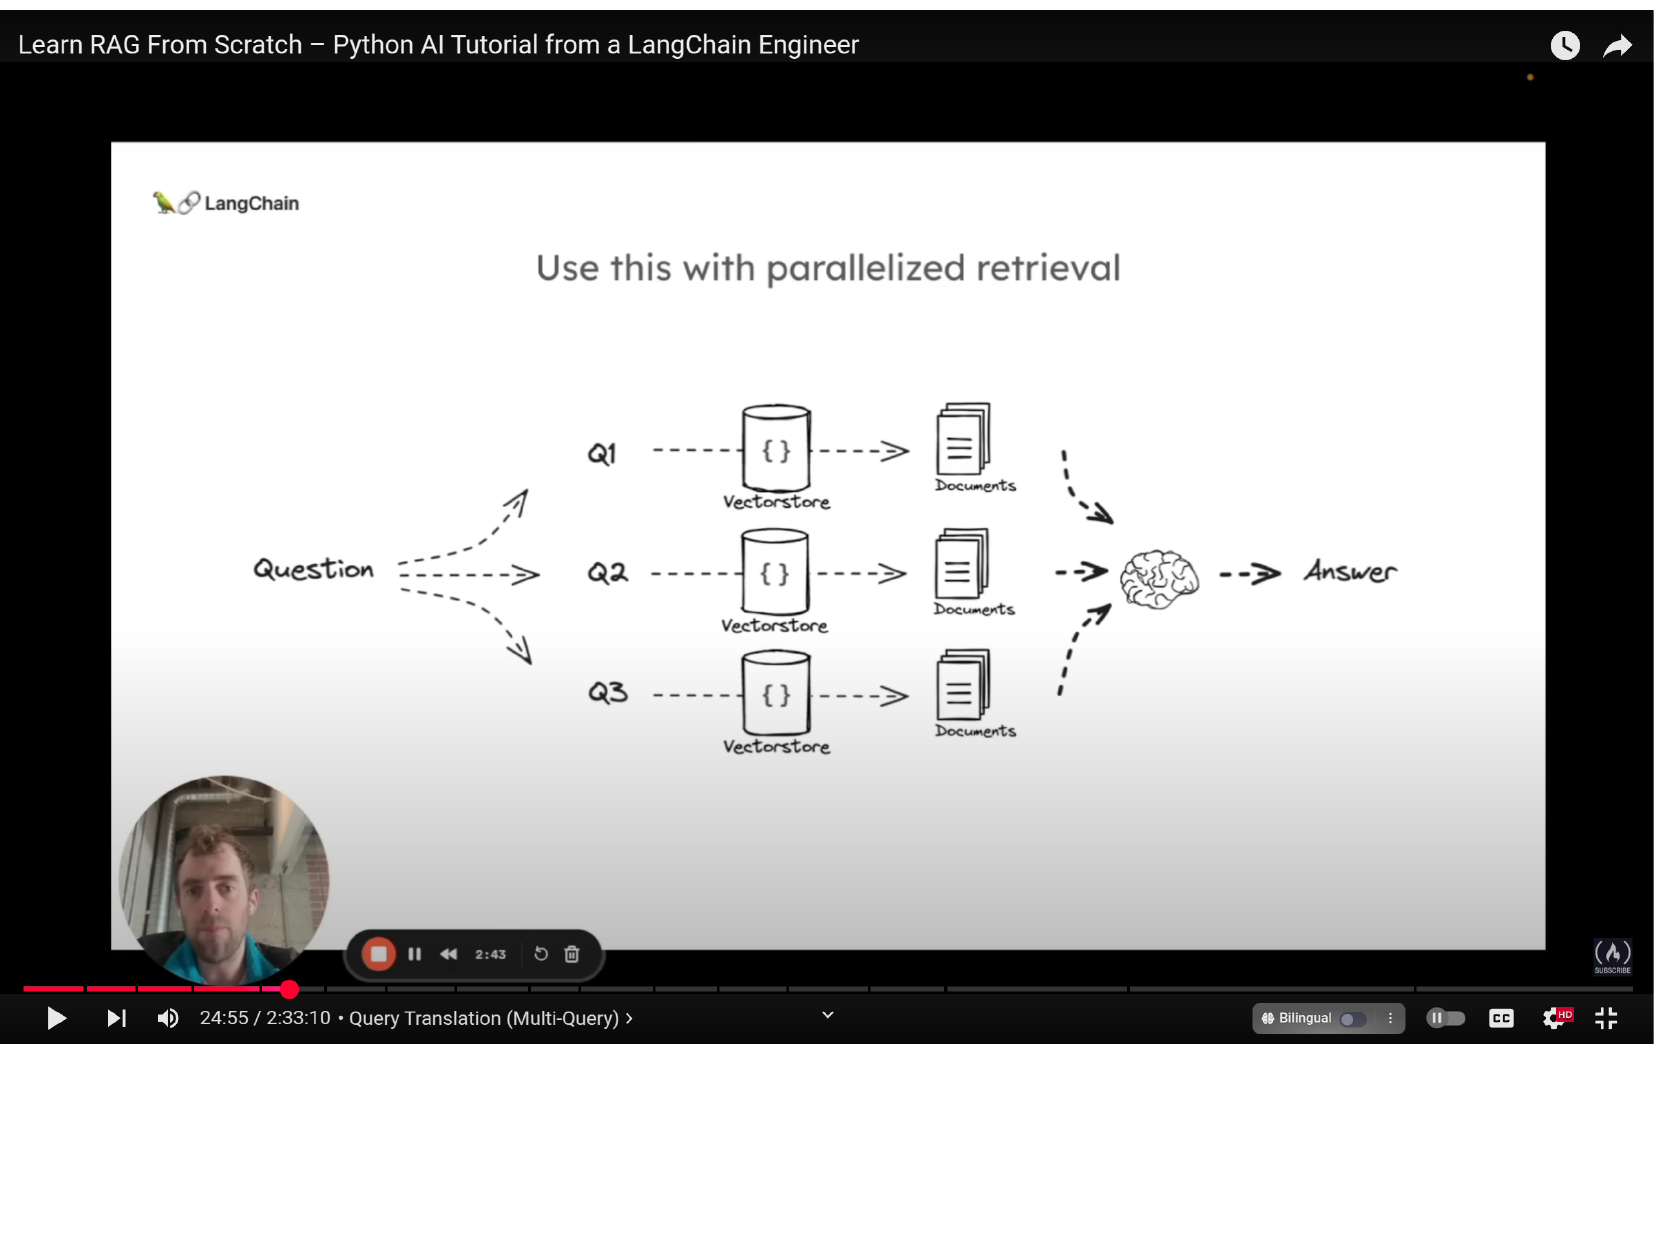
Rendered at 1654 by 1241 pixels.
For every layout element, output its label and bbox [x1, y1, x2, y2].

picture [0, 10, 1654, 1045]
